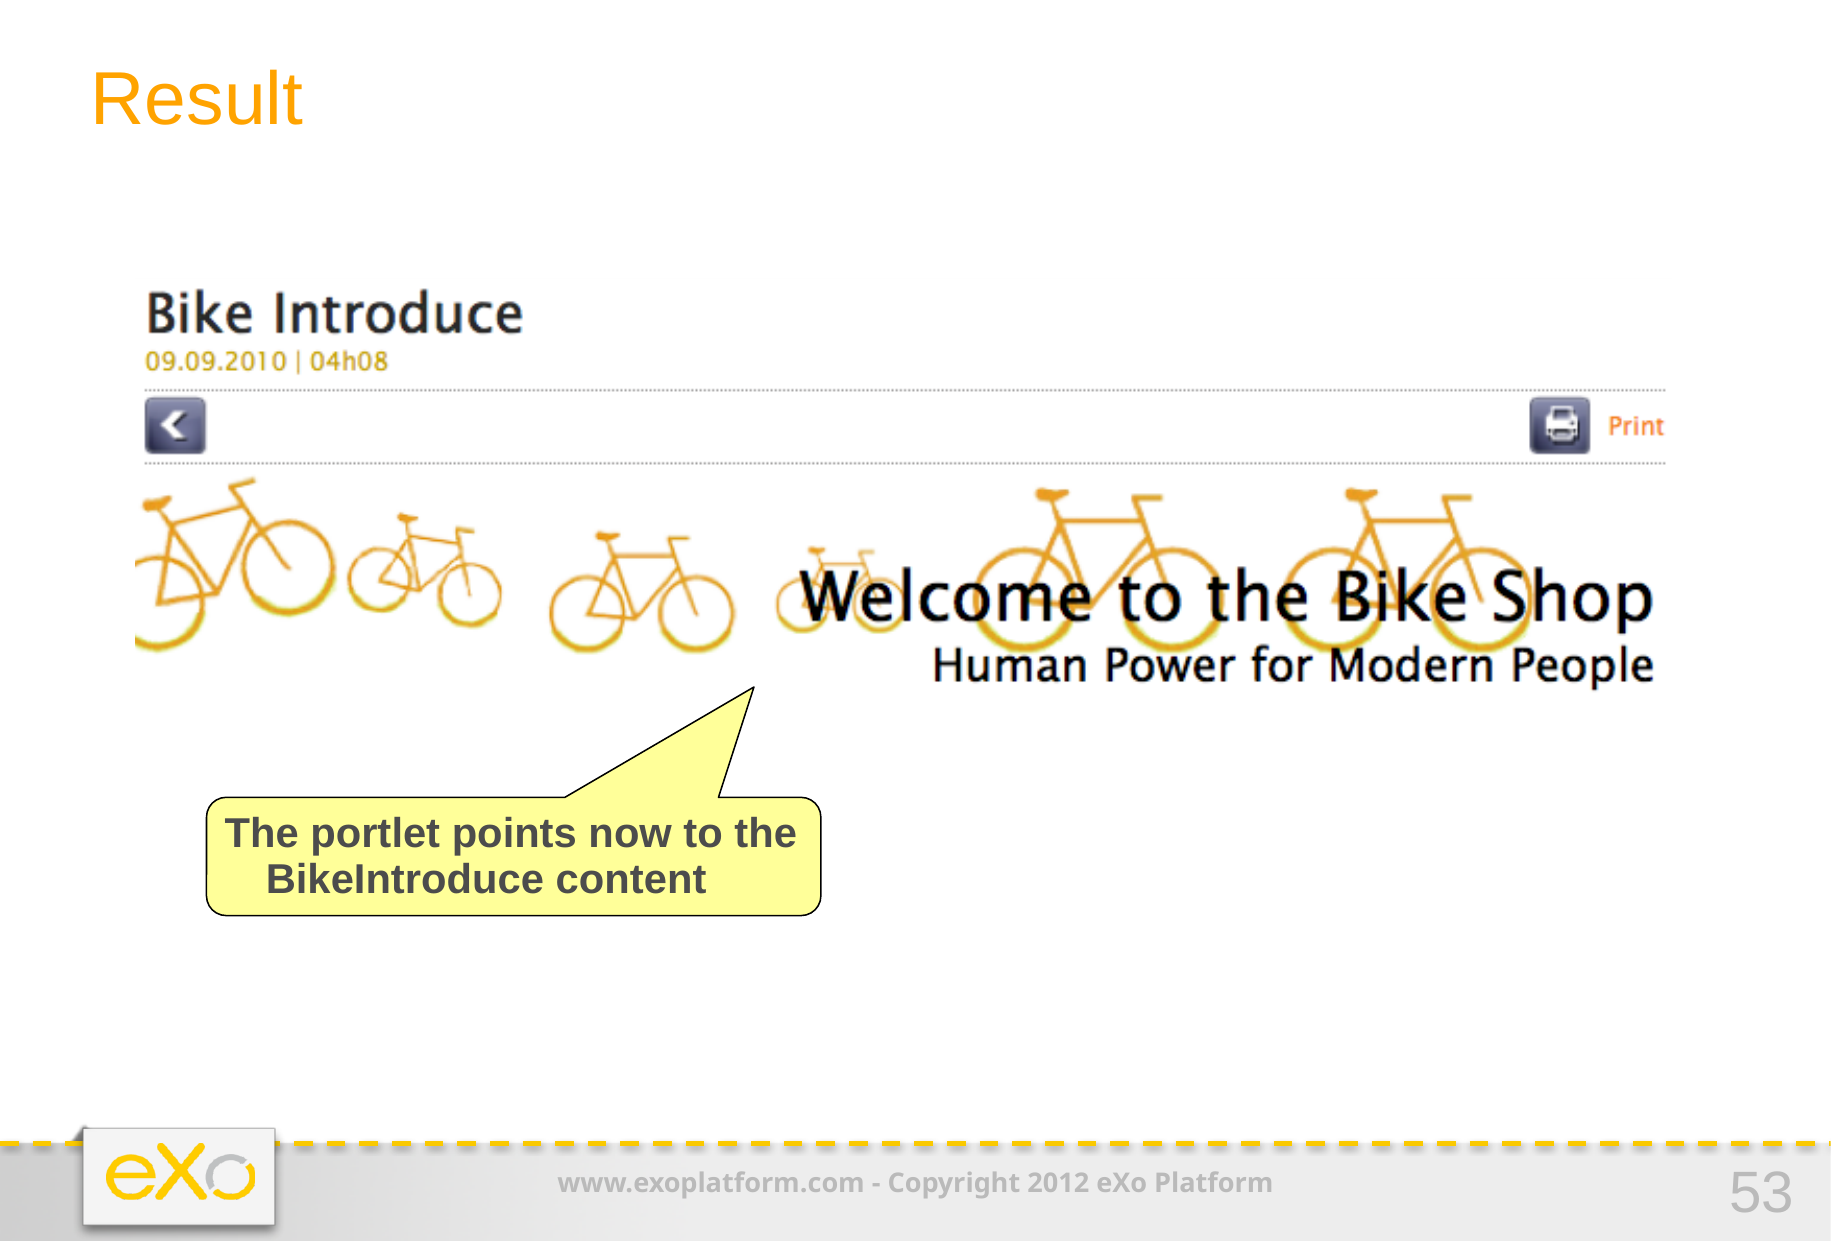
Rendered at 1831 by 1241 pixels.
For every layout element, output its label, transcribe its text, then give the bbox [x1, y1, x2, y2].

picture [0, 1113, 1831, 1241]
text_box Result [90, 49, 1739, 151]
text_box The portlet points now to the BikeIntroduce content [206, 713, 821, 916]
text_box [71, 249, 1767, 1140]
picture [135, 277, 1672, 705]
